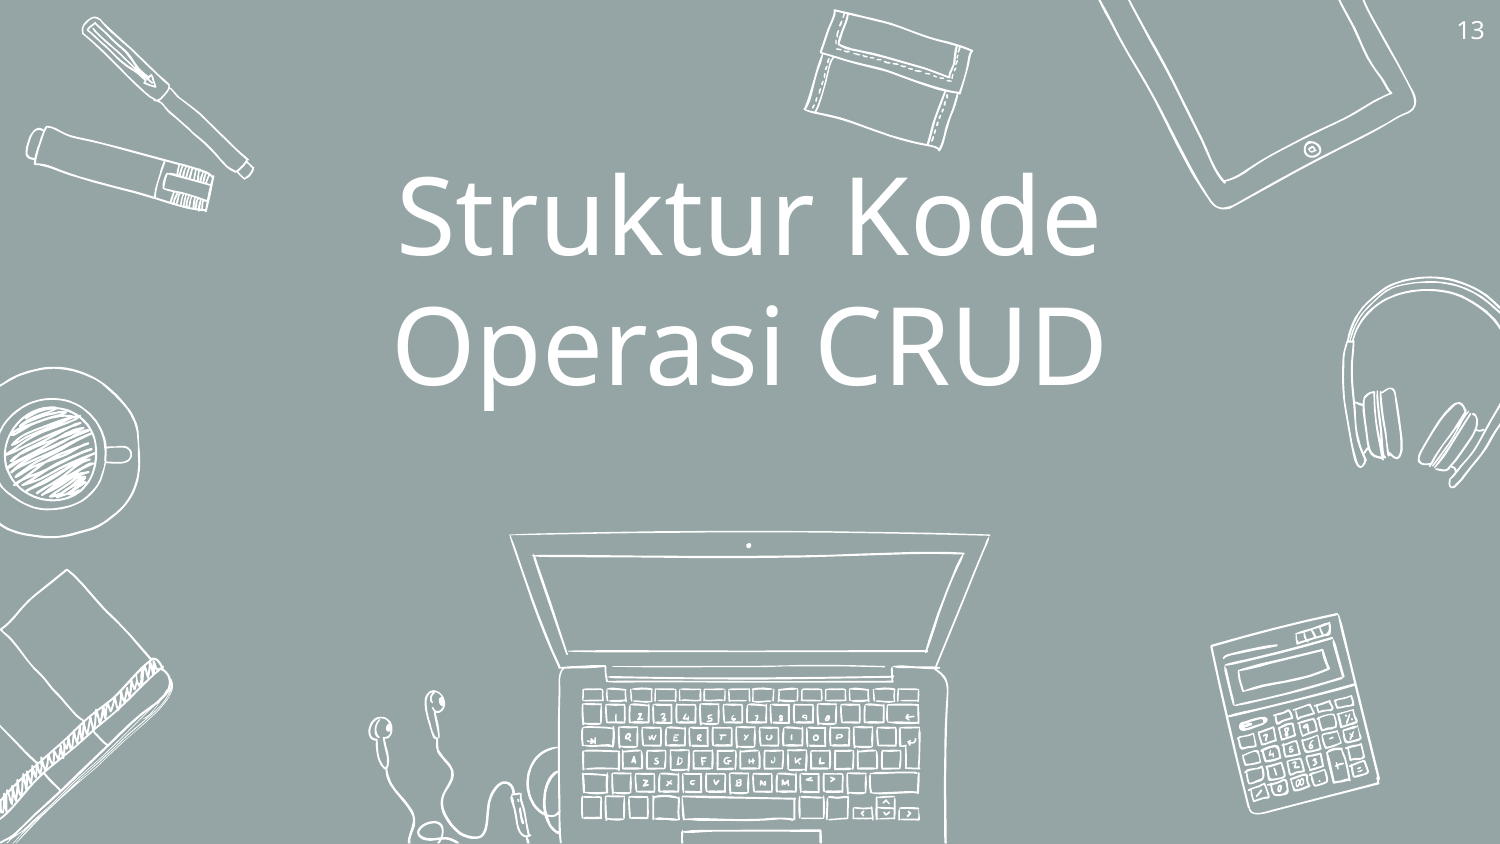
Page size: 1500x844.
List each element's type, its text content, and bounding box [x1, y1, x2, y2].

slide_number ‹#› [1435, 0, 1500, 53]
title Struktur Kode Operasi CRUD [255, 231, 1245, 422]
